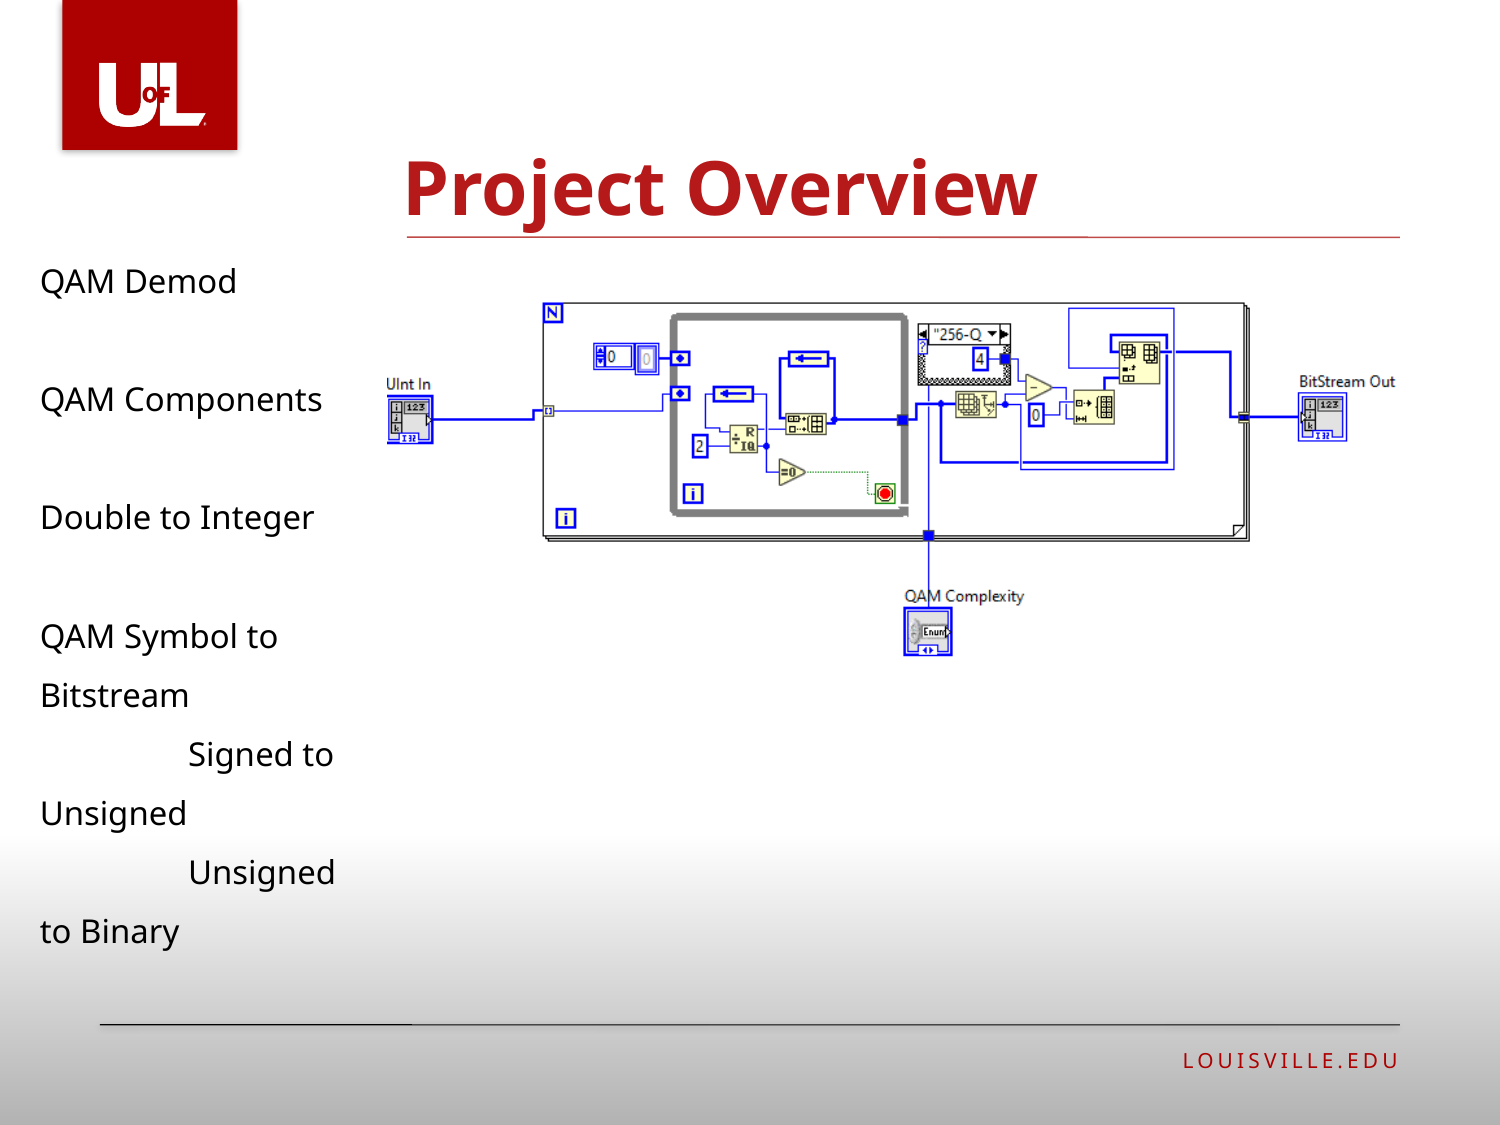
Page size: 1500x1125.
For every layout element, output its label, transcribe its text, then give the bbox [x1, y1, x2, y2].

picture [99, 62, 207, 127]
list QAM Demod QAM Components Double to Integer QAM Symbol to Bitstream Signed to Unsigned Unsigned to Binary [24, 233, 388, 959]
title Project Overview [387, 162, 1400, 238]
picture [387, 261, 1420, 681]
